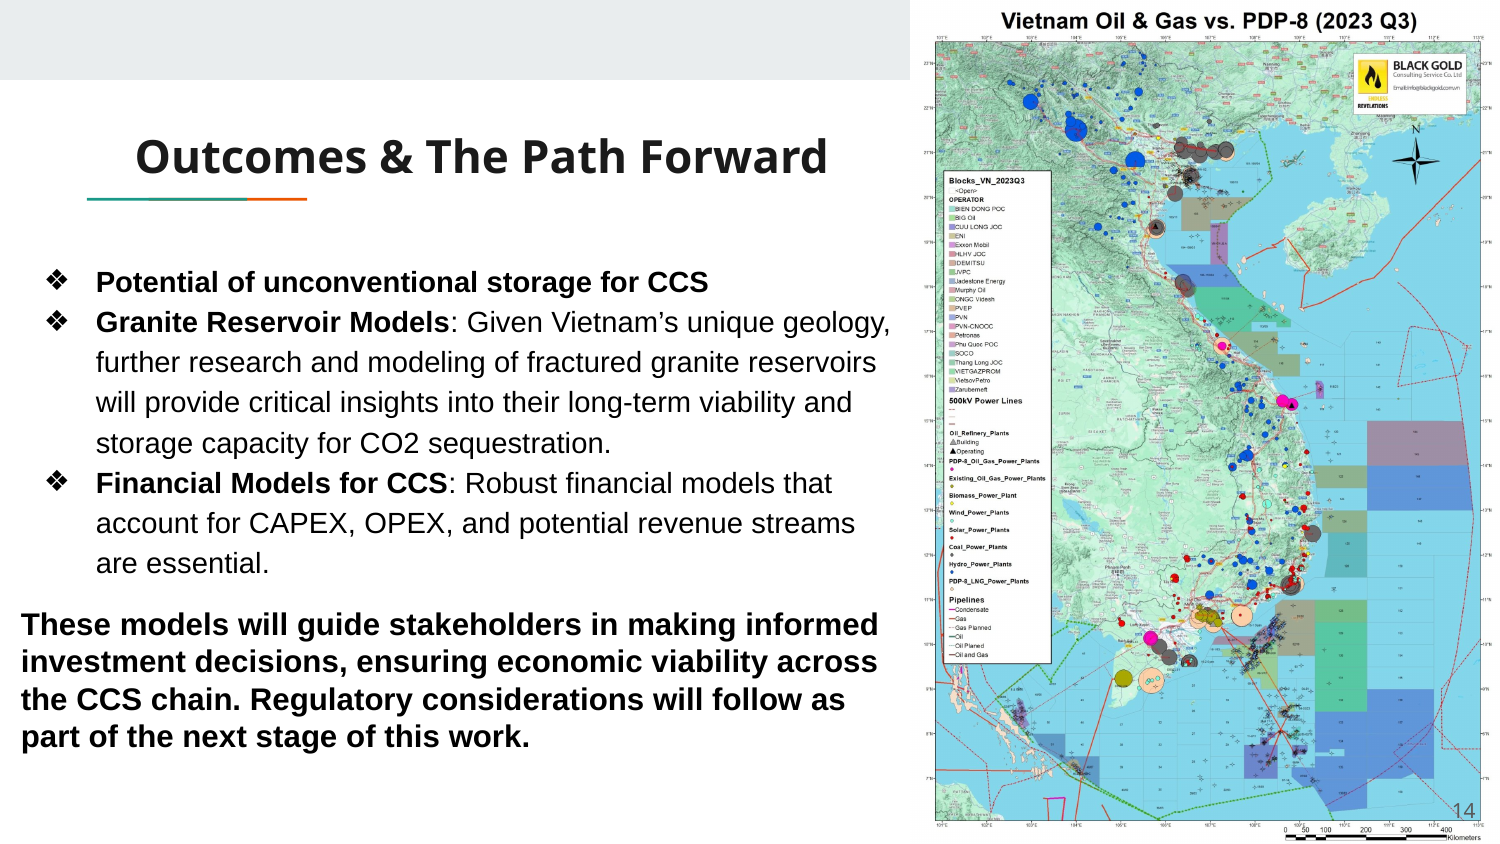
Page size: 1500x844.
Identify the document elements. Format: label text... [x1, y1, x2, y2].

picture [910, 0, 1500, 844]
title Outcomes & The Path Forward [119, 112, 868, 201]
list Potential of unconventional storage for CCS Granite Reservoir Models: Given Vietnam’s unique geology, further research and modeling of fractured granite reservoirs will provide critical insights into their long-term viability and storage capacity for CO2 sequestration. Financial Models for CCS: Robust financial models that account for CAPEX, OPEX, and potential revenue streams are essential. These models will guide stakeholders in making informed investment decisions, ensuring economic viability across the CCS chain. Regulatory considerations will follow as part of the next stage of this work. [5, 243, 905, 806]
